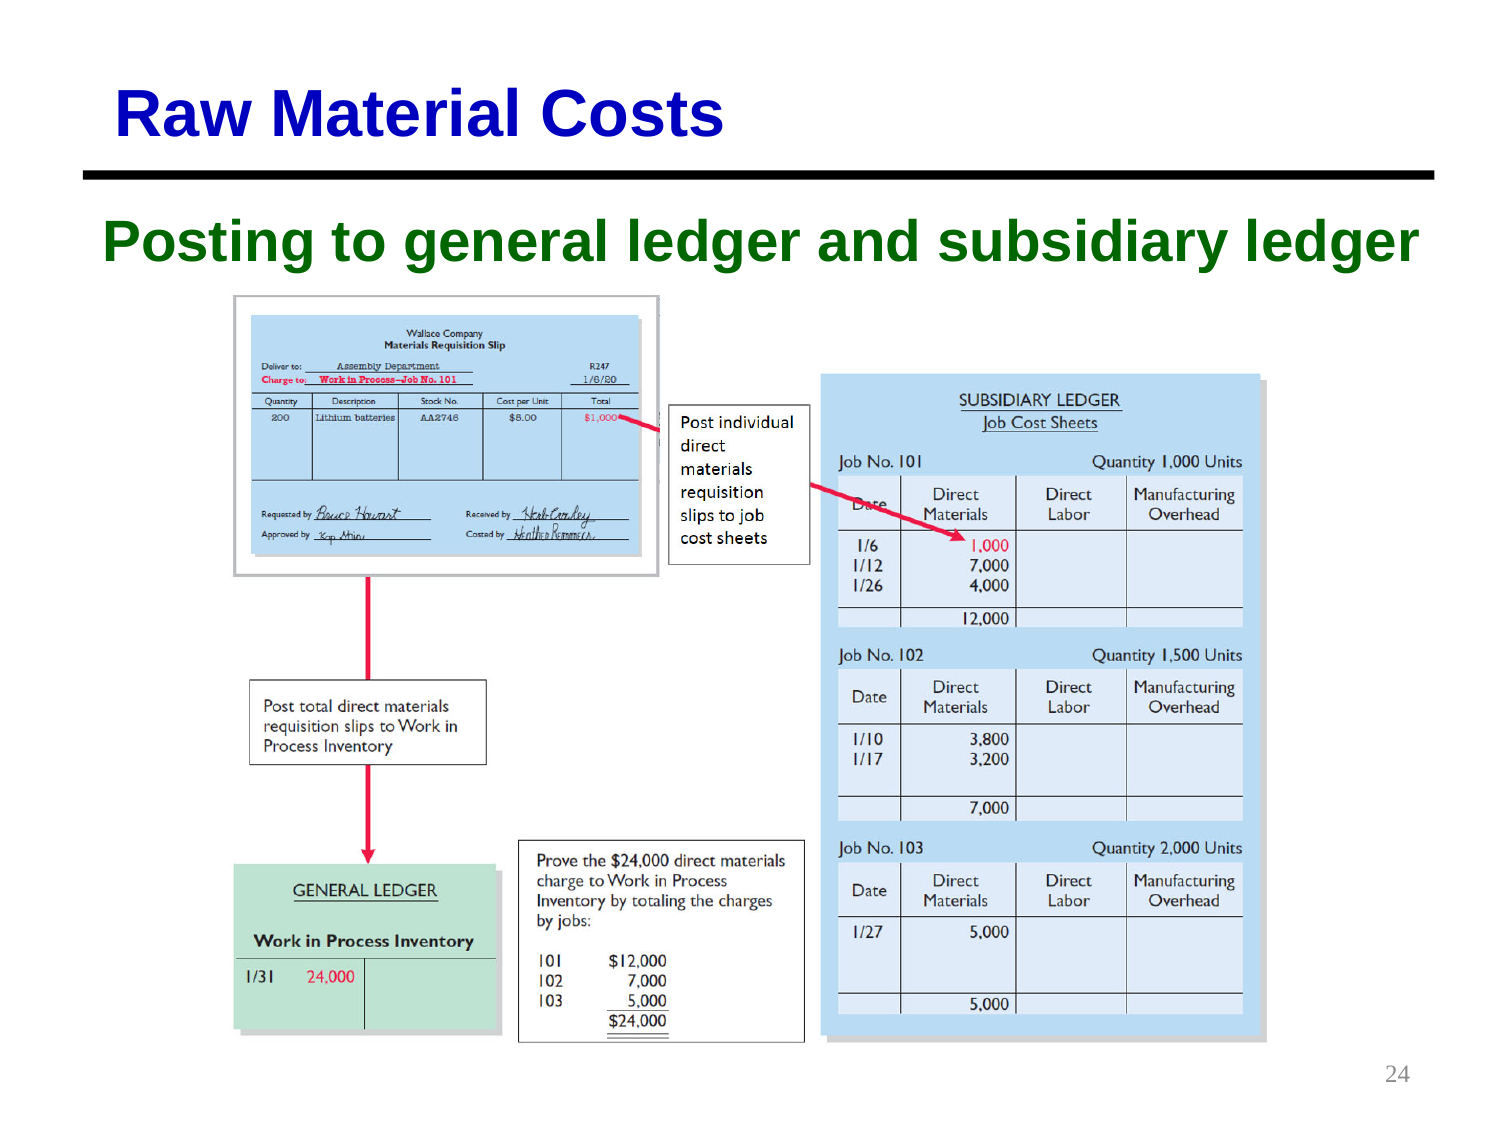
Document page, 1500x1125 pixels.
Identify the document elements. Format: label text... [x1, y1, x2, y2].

text_box Raw Material Costs [99, 62, 1388, 155]
text_box Posting to general ledger and subsidiary ledger [87, 195, 1463, 281]
slide_number 24 [1074, 1042, 1425, 1103]
picture [228, 291, 1271, 1048]
